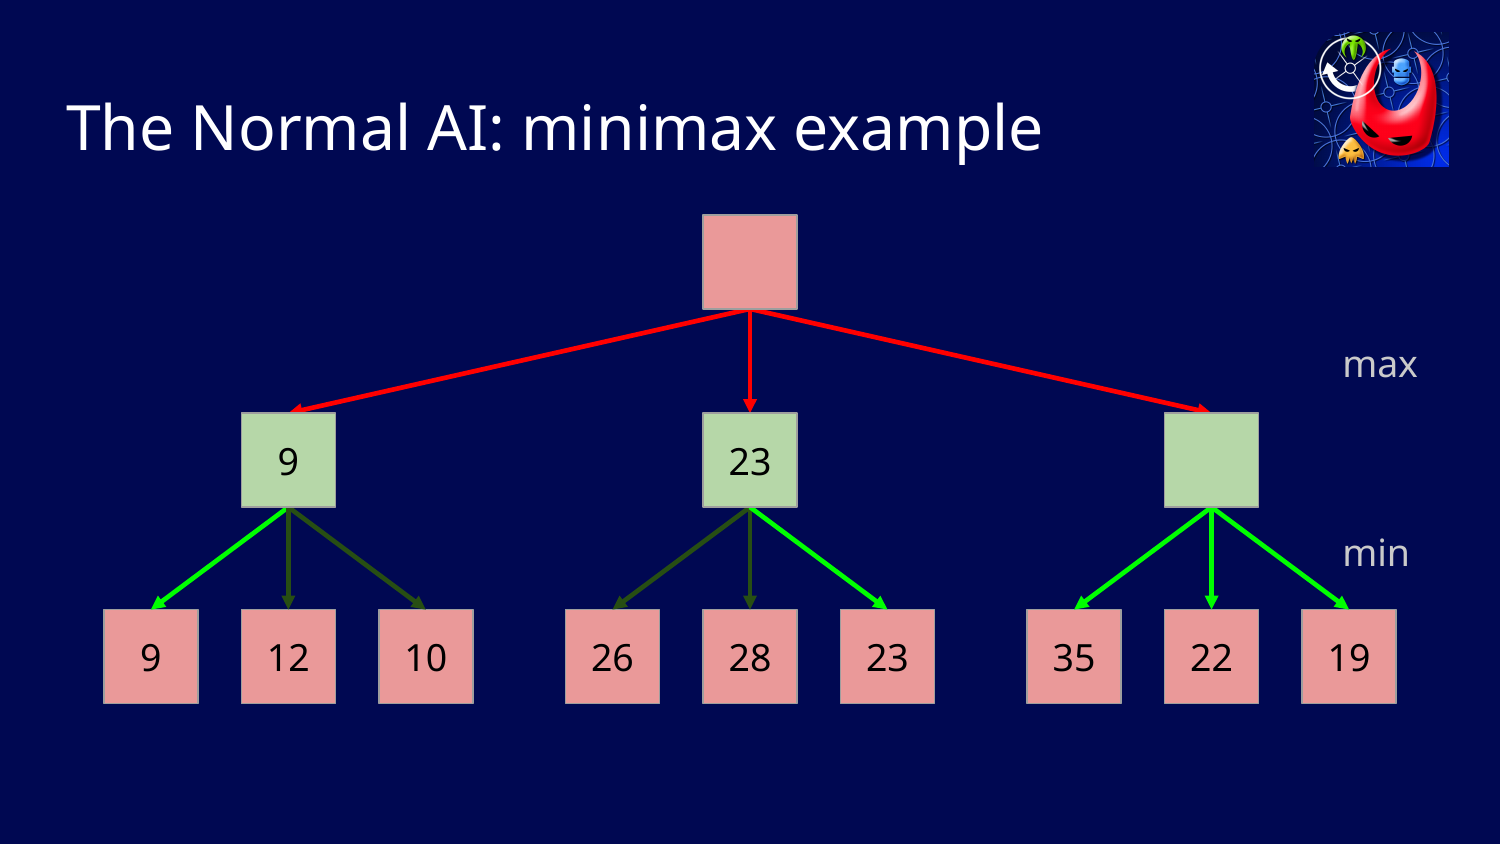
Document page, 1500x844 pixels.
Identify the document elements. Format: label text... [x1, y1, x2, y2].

text_box [703, 215, 797, 307]
text_box 23 [840, 609, 935, 704]
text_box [150, 506, 286, 610]
text_box 9 [241, 413, 336, 505]
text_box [288, 308, 748, 414]
text_box 10 [378, 609, 473, 704]
text_box 26 [565, 609, 660, 704]
text_box 19 [1302, 609, 1397, 704]
text_box 22 [1164, 618, 1259, 704]
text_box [1211, 506, 1350, 610]
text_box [612, 506, 748, 610]
text_box 12 [241, 618, 336, 704]
title The Normal AI: minimax example [51, 72, 1449, 167]
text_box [749, 506, 888, 610]
picture [1314, 32, 1449, 72]
text_box max [1327, 318, 1437, 377]
text_box [1164, 413, 1259, 505]
text_box min [1352, 507, 1437, 566]
text_box 35 [1027, 609, 1122, 704]
text_box 23 [703, 421, 797, 505]
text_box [288, 506, 426, 610]
text_box 28 [703, 618, 797, 704]
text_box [749, 308, 1212, 414]
text_box 9 [103, 609, 198, 704]
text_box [1073, 506, 1210, 610]
